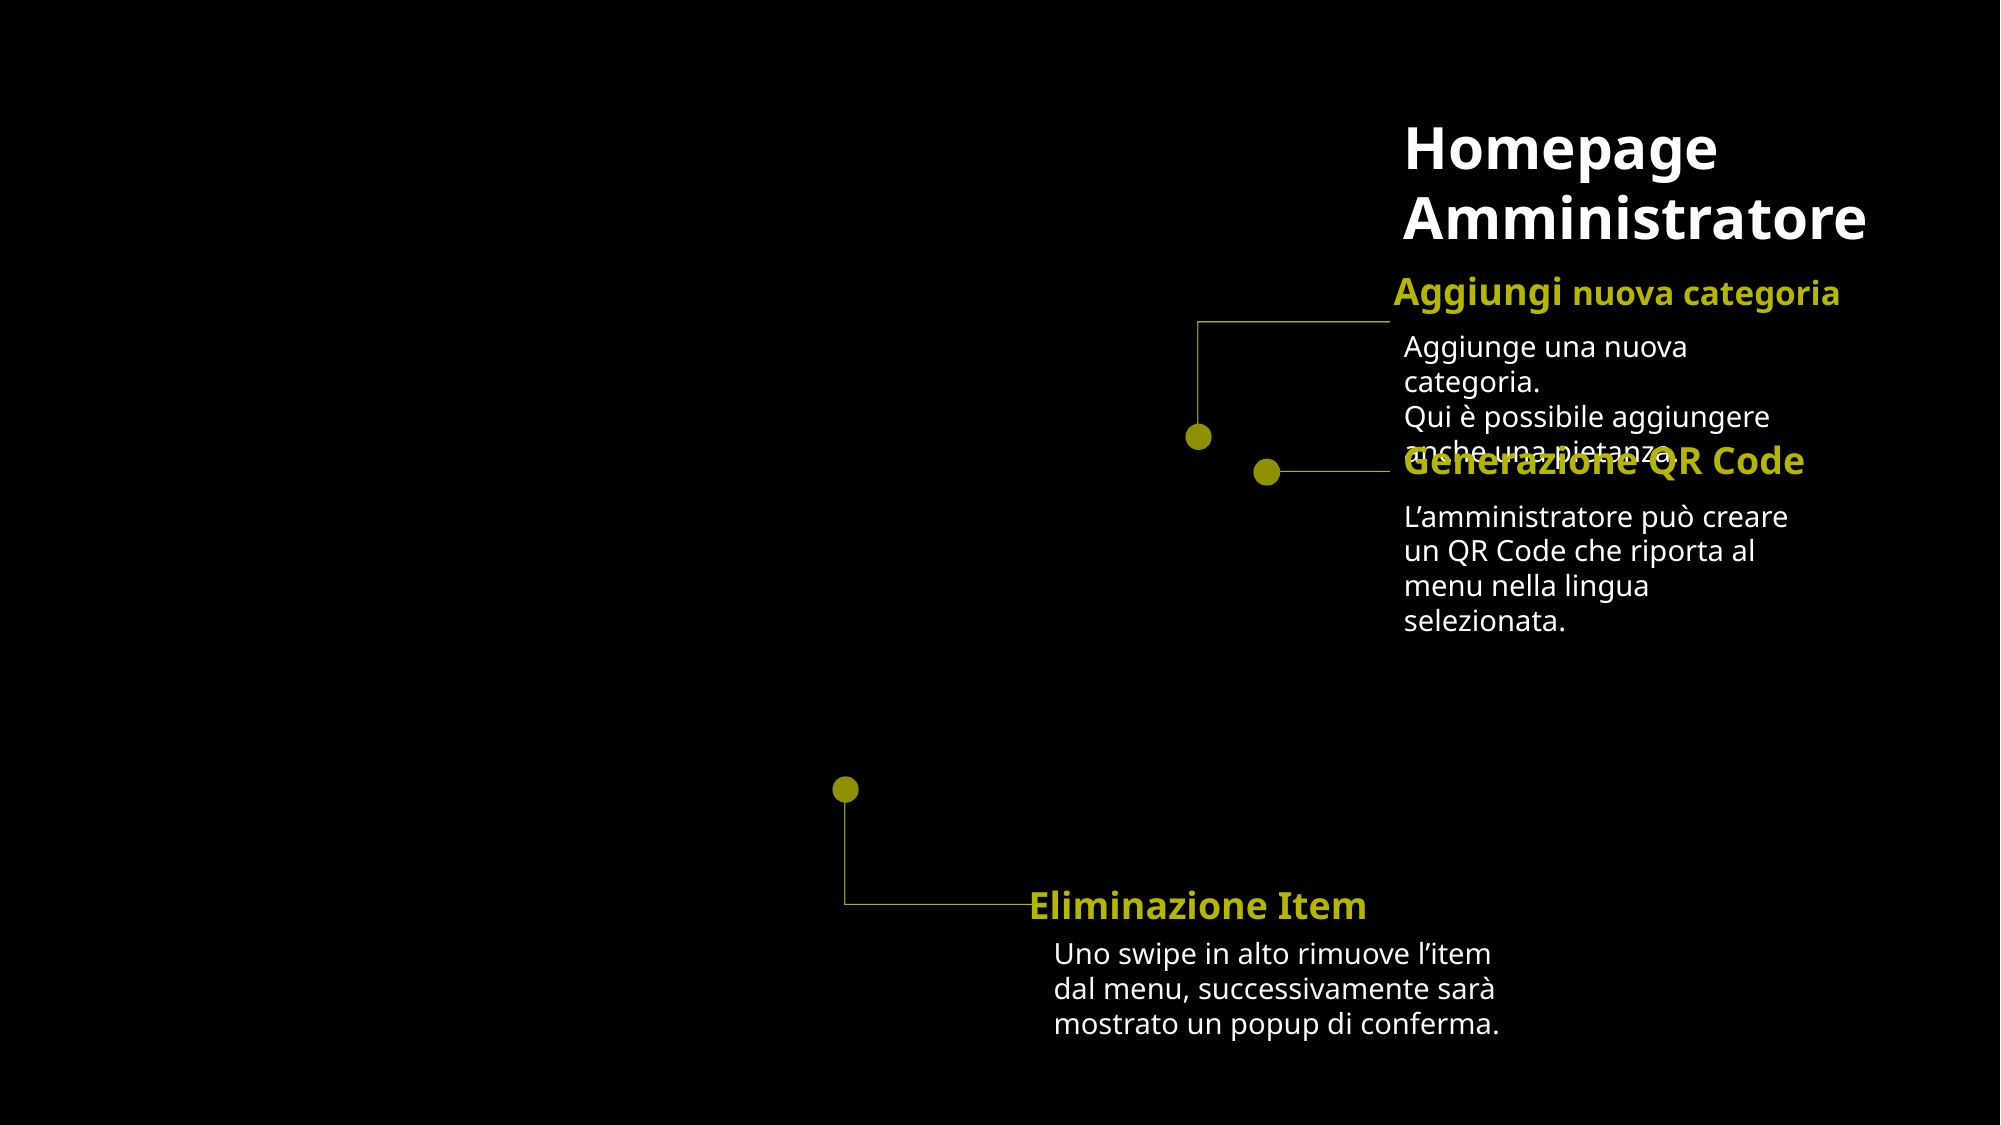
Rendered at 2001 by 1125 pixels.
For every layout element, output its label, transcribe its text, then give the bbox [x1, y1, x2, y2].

text_box Homepage Amministratore [1389, 103, 2000, 259]
text_box Aggiunge una nuova categoria. Qui è possibile aggiungere anche una pietanza. [1389, 321, 1846, 476]
picture [0, 708, 1706, 1125]
text_box L’amministratore può creare un QR Code che riporta al menu nella lingua selezionata. [1389, 490, 1828, 646]
text_box Generazione QR Code [1388, 429, 1821, 490]
text_box Aggiungi nuova categoria [1378, 260, 1856, 321]
picture [1178, 284, 1390, 500]
